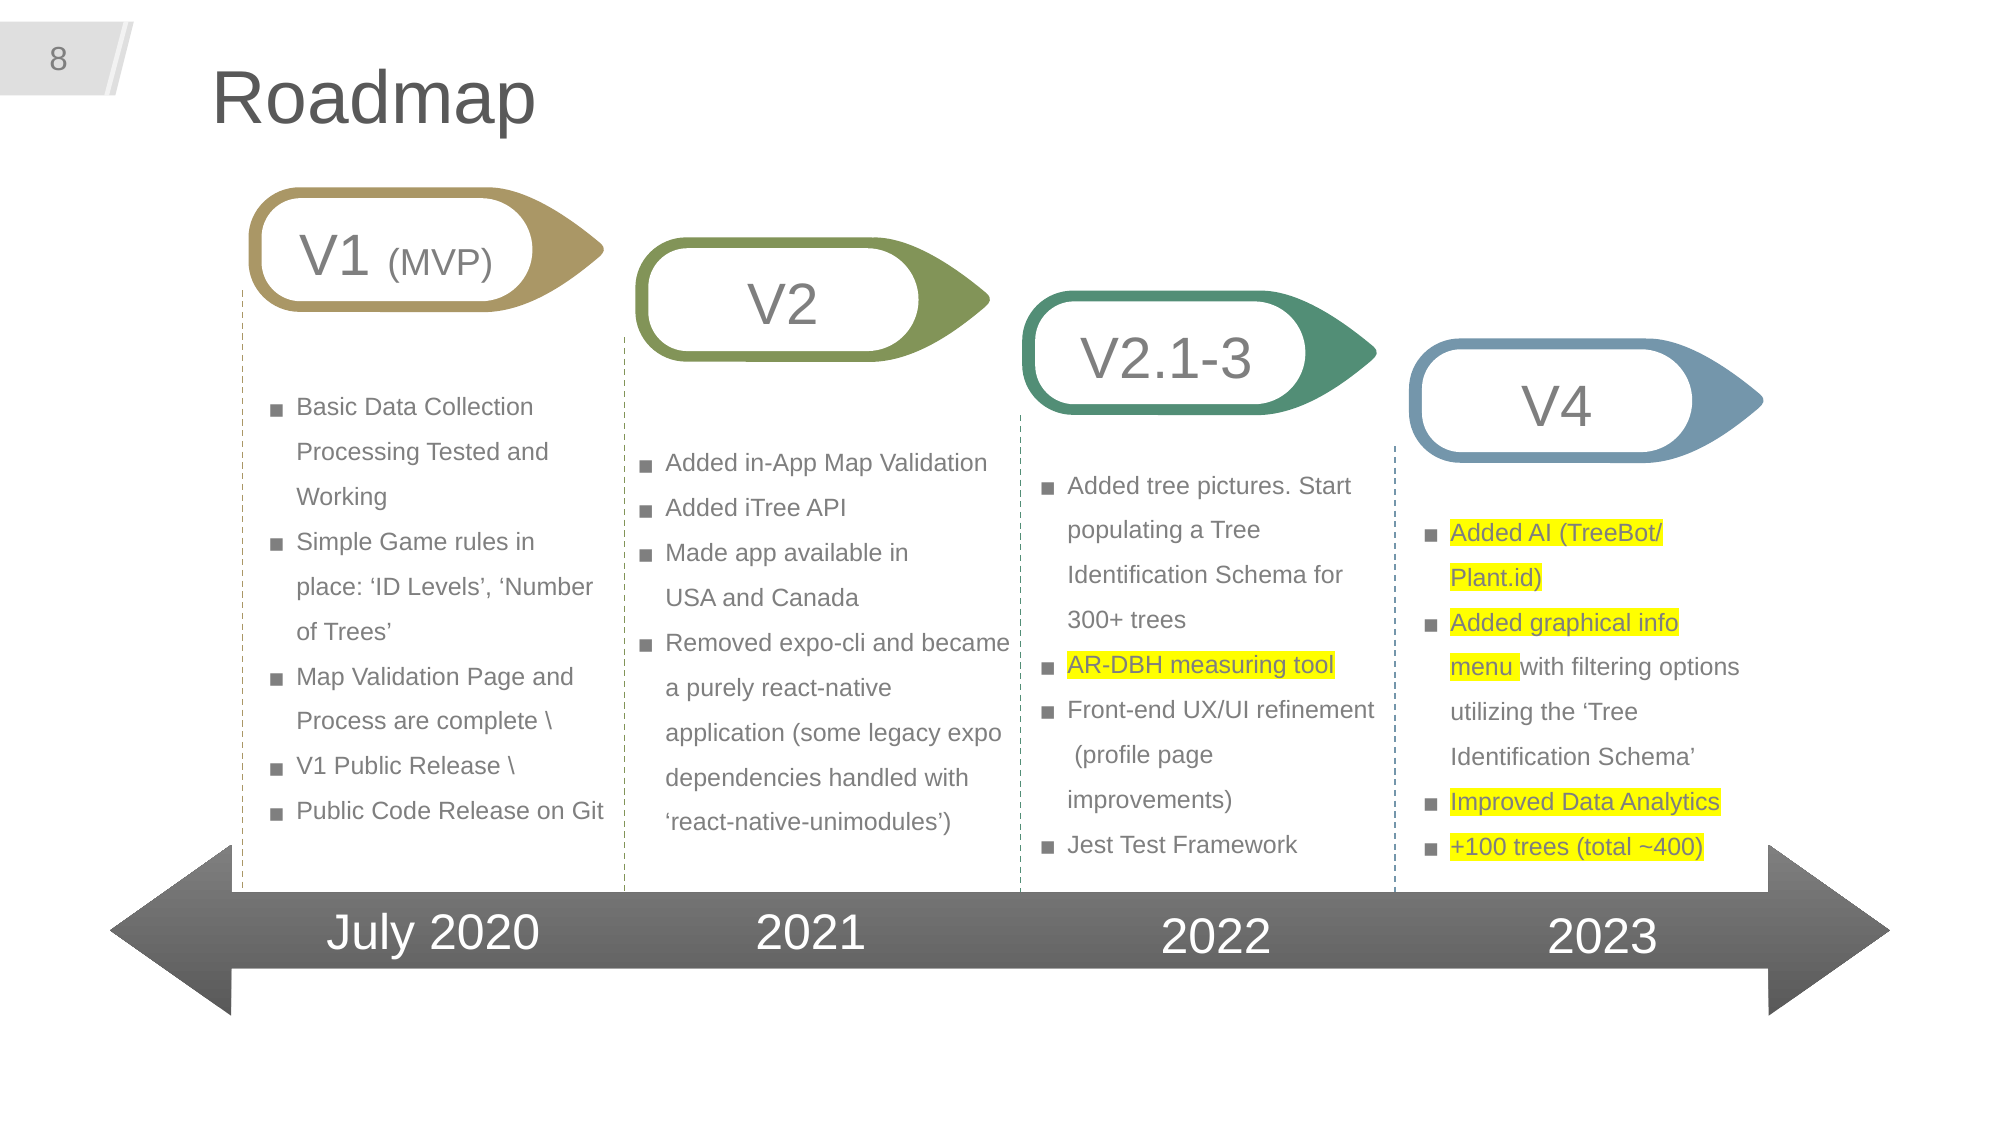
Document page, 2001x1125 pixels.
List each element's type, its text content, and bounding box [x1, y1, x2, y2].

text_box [242, 186, 1764, 842]
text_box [109, 844, 1890, 1016]
title Roadmap [196, 42, 1862, 156]
slide_number ‹#› [34, 27, 138, 88]
